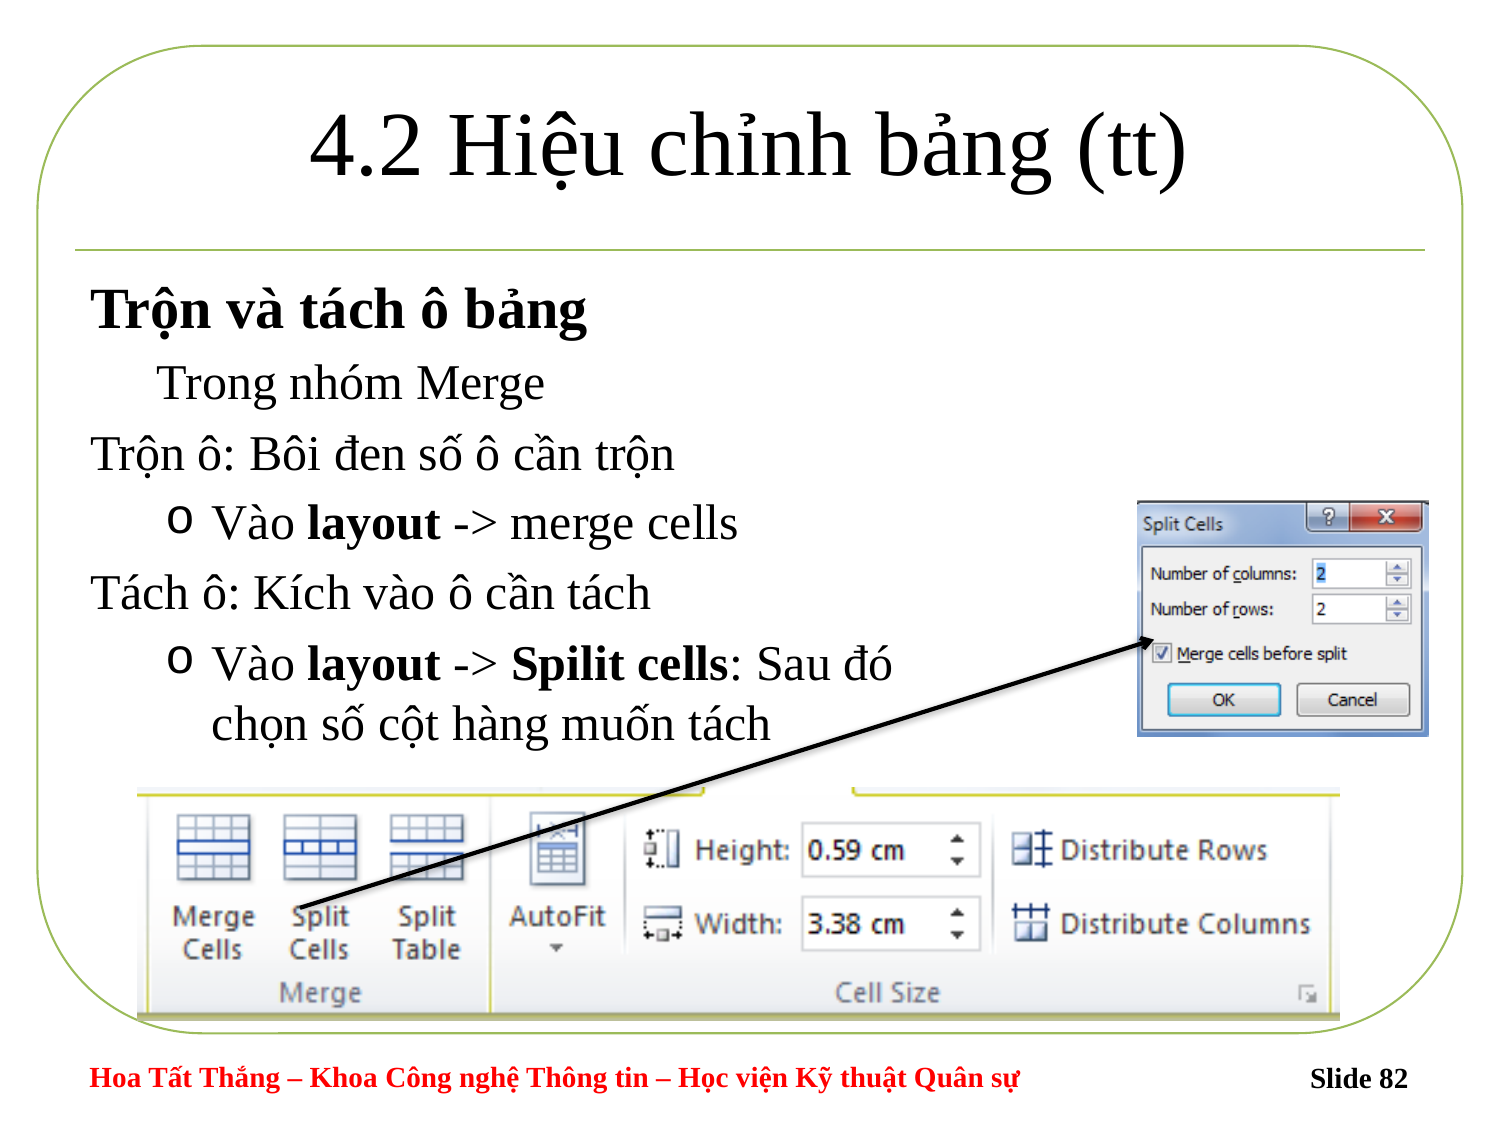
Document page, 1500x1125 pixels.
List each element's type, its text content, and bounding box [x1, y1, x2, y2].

picture [137, 787, 1340, 1022]
list Trộn và tách ô bảng Trong nhóm Merge Trộn ô: Bôi đen số ô cần trộn Vào layout -> merge cells Tách ô: Kích vào ô cần tách Vào layout -> Spilit cells: Sau đó chọn số cột hàng muốn tách [75, 262, 1000, 1005]
title 4.2 Hiệu chỉnh bảng (tt) [75, 45, 1425, 233]
picture [1137, 499, 1430, 737]
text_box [299, 639, 1155, 908]
